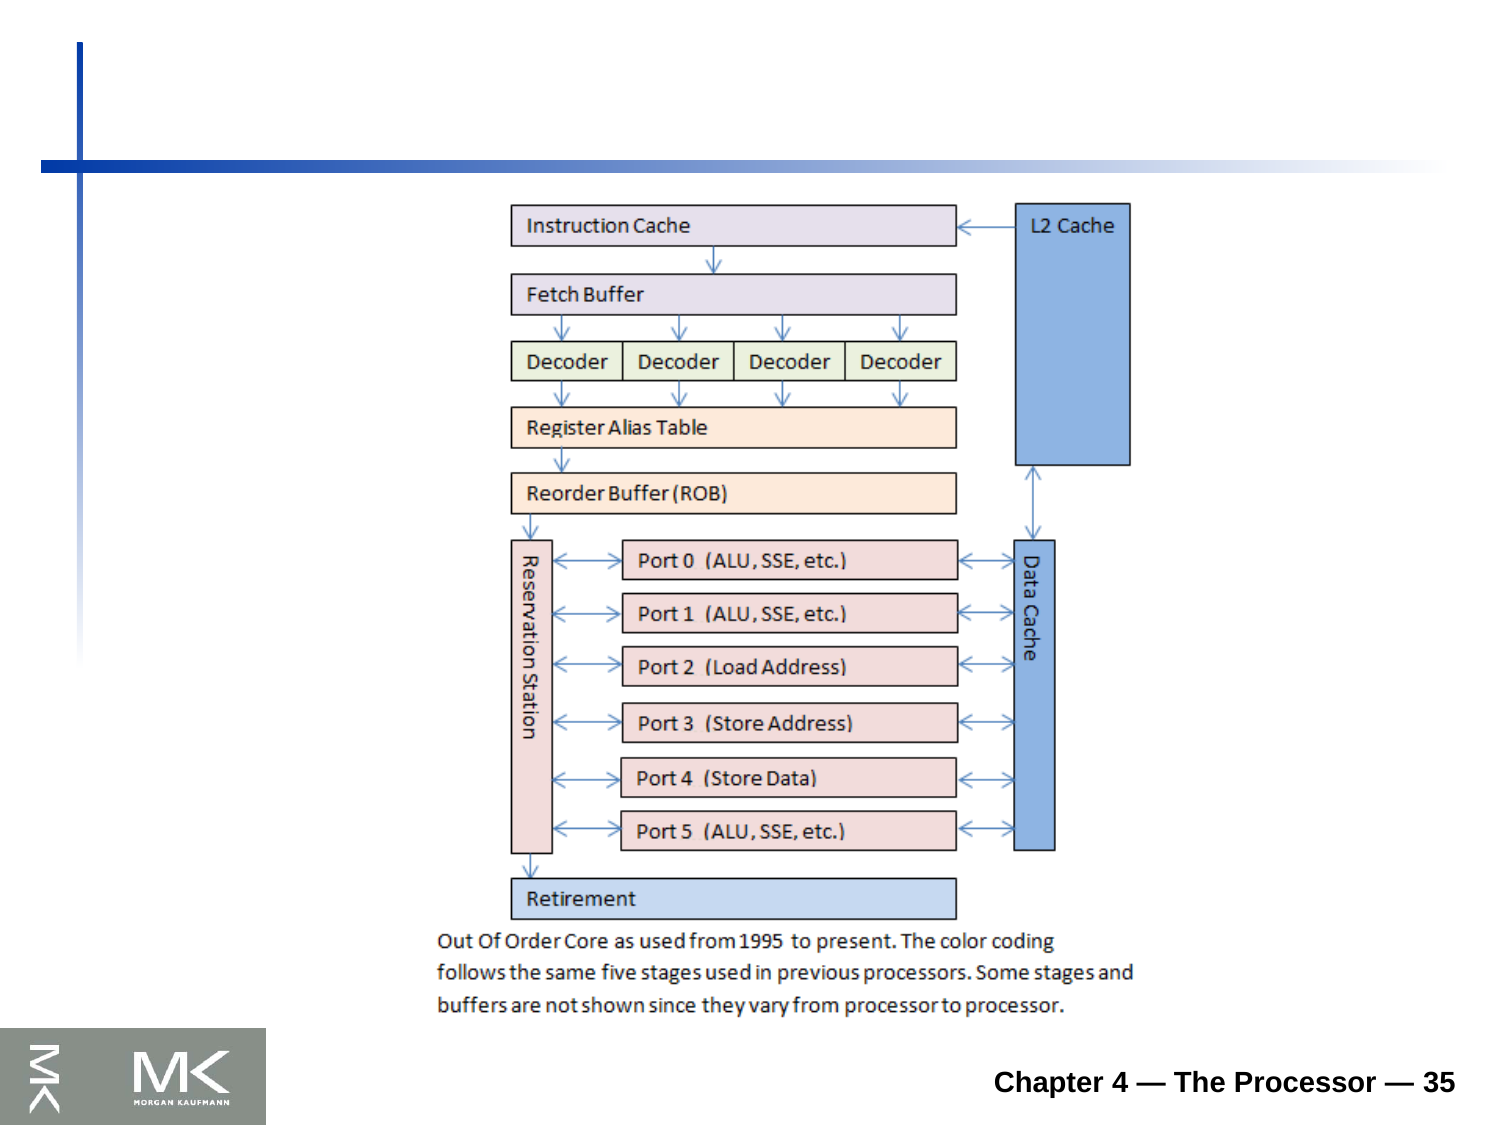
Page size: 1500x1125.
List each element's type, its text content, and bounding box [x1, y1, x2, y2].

footer Chapter 4 — The Processor — 35 [277, 1046, 1471, 1106]
picture [0, 1028, 266, 1125]
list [428, 186, 1153, 1022]
